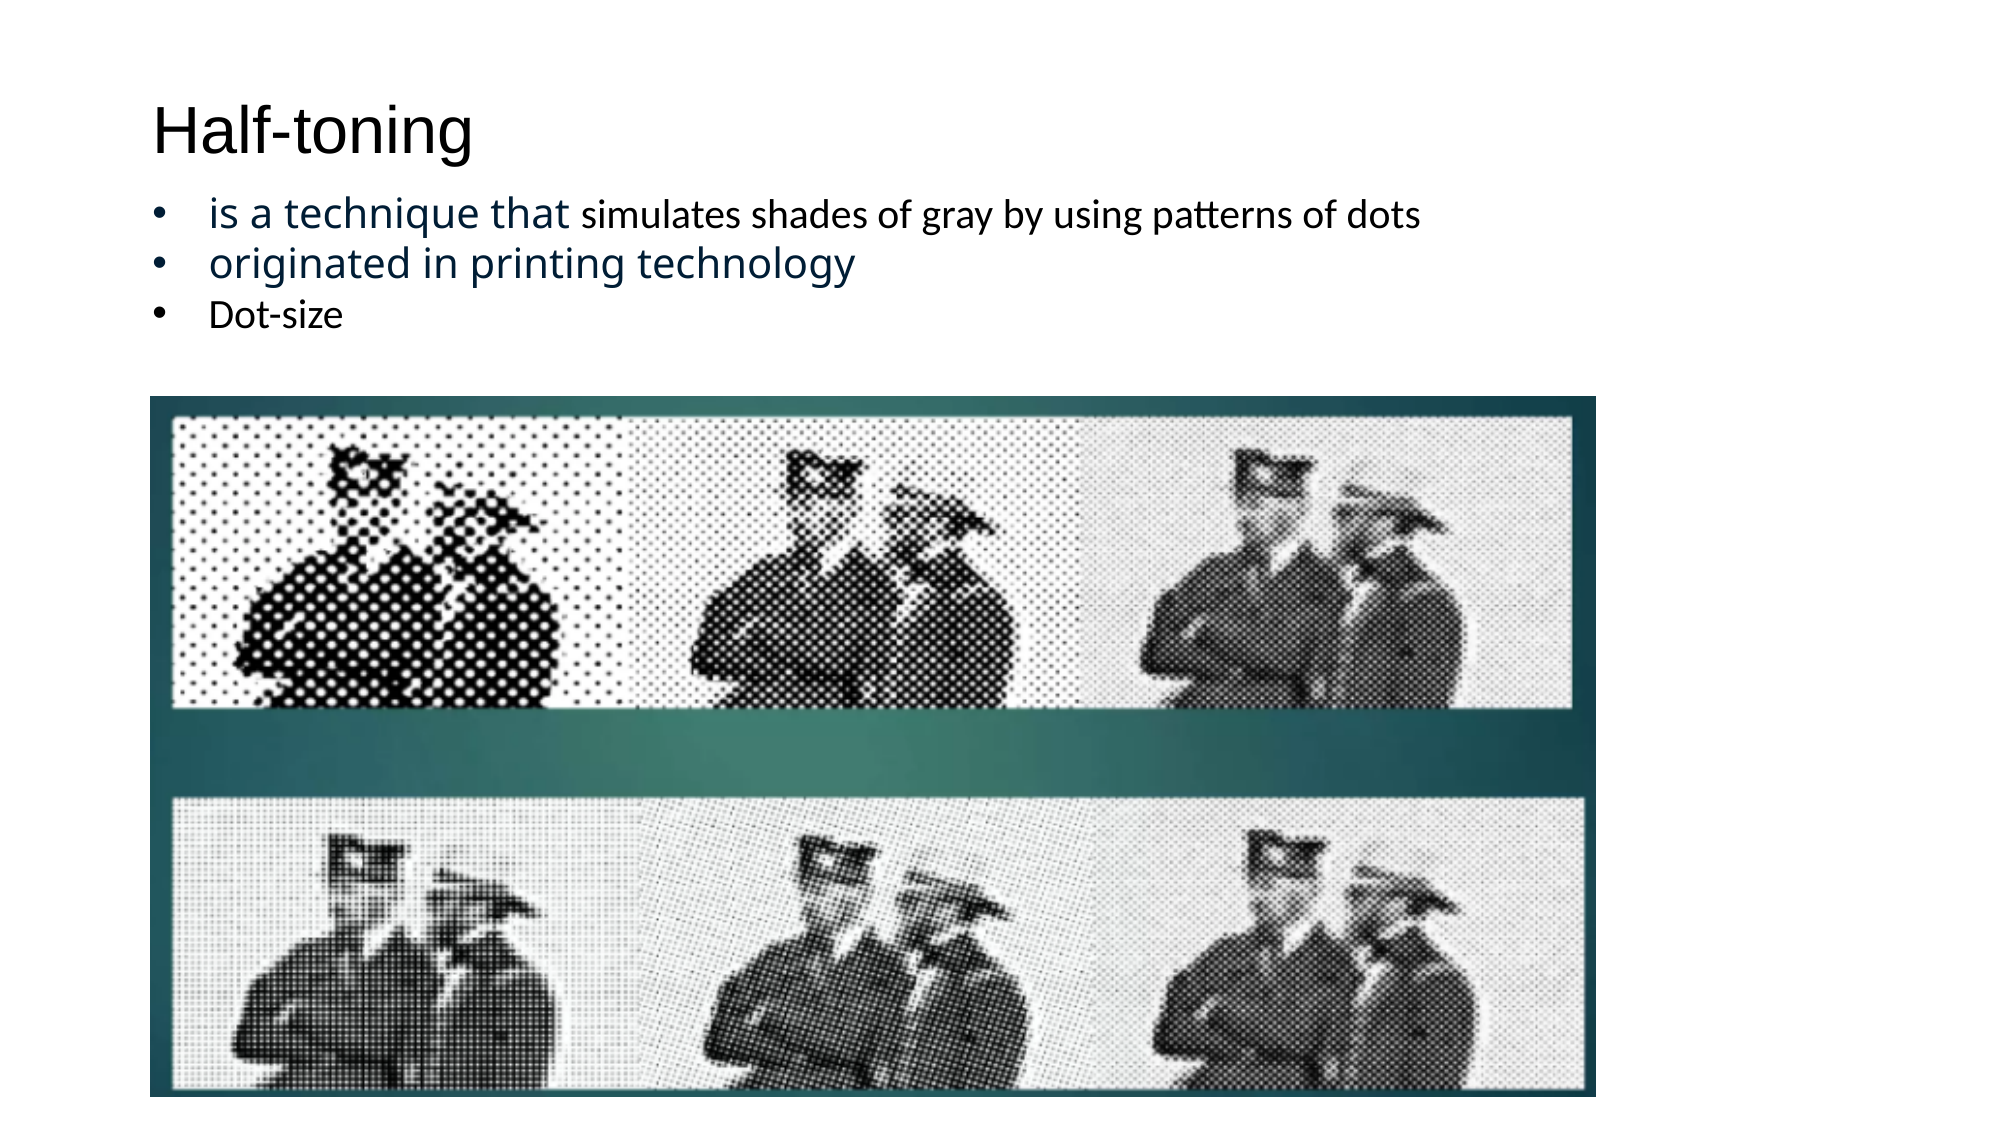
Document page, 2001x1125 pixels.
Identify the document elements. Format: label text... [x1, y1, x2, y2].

title Half-toning [137, 59, 1863, 205]
text_box is a technique that simulates shades of gray by using patterns of dots originated in printing technology Dot-size [137, 179, 1478, 344]
picture [150, 396, 1596, 1097]
